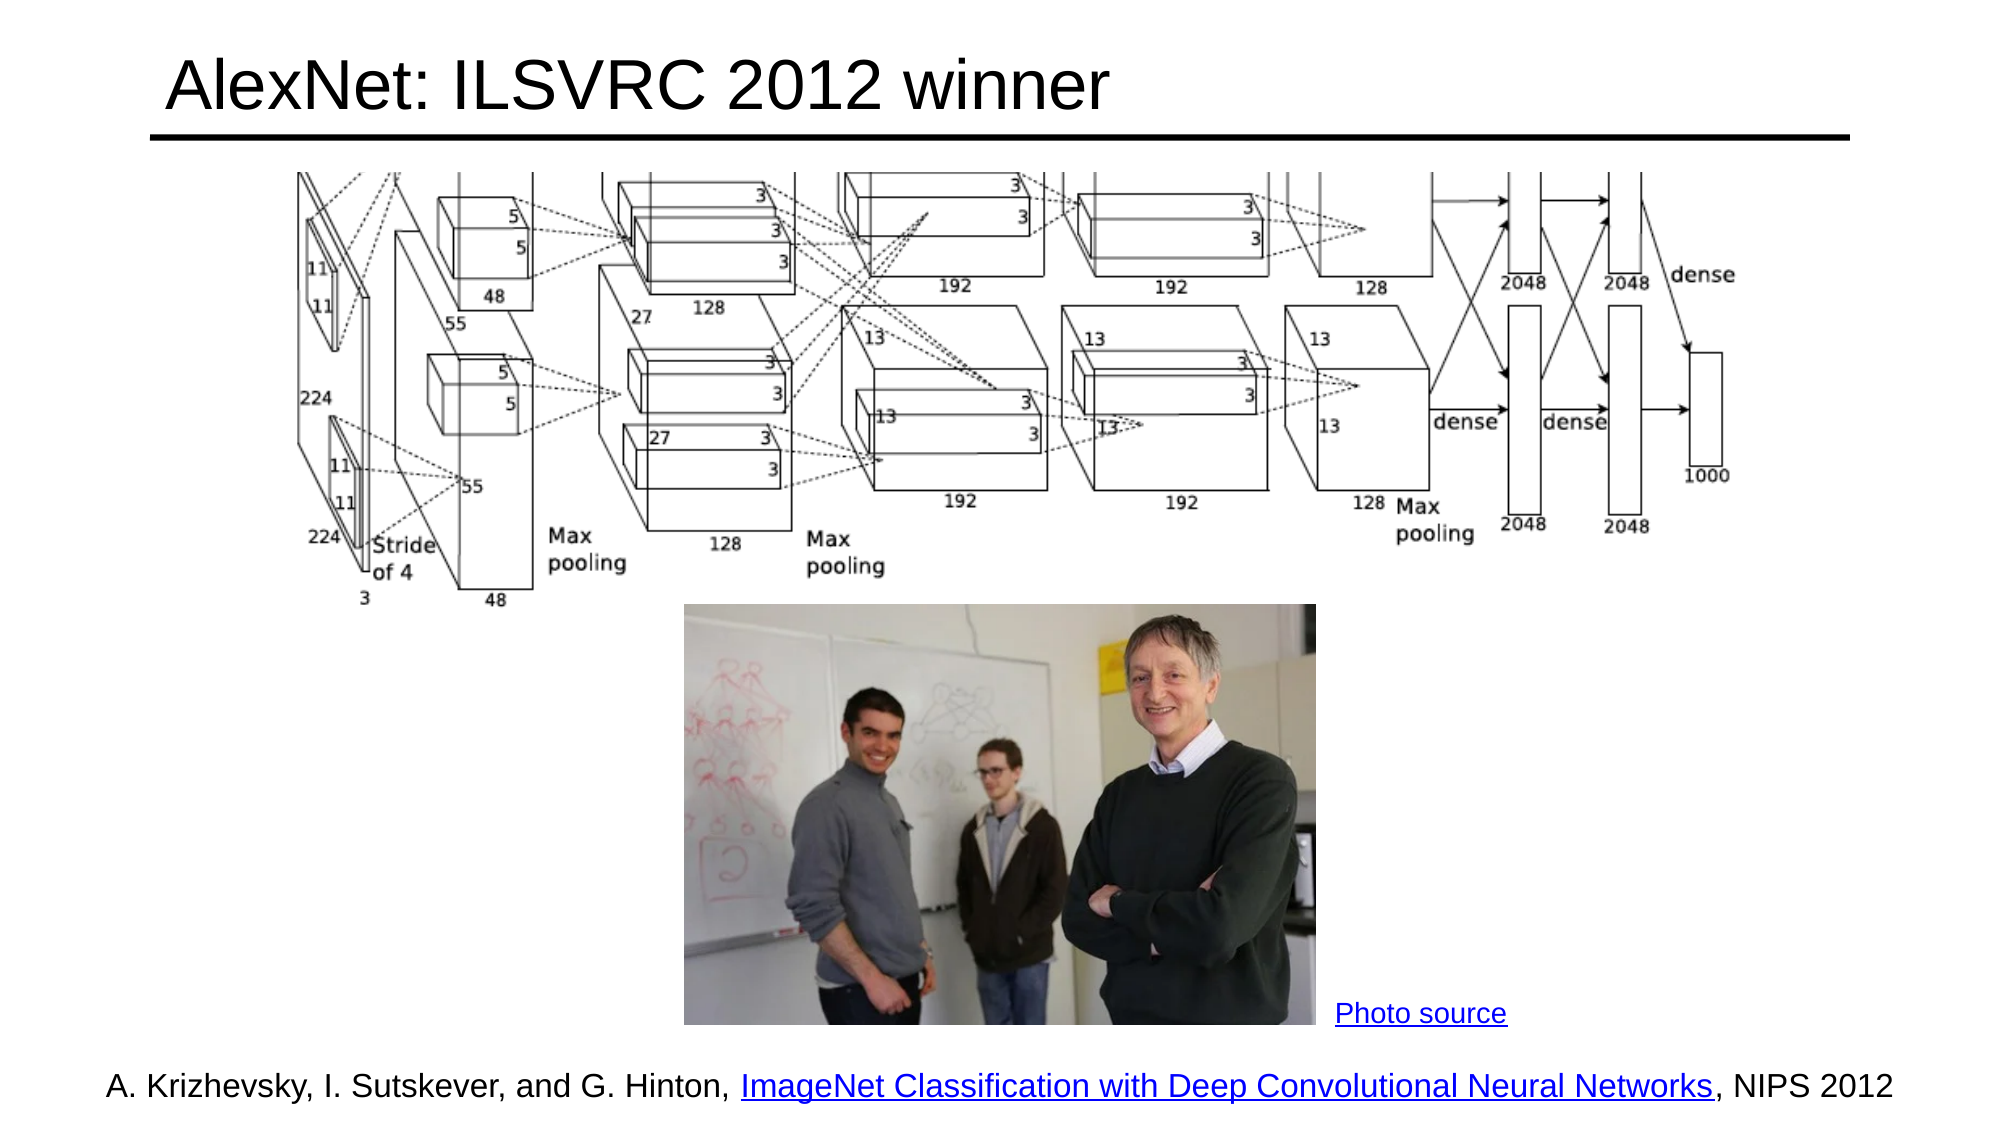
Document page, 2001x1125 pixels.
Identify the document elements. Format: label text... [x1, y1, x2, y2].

text_box A. Krizhevsky, I. Sutskever, and G. Hinton, ImageNet Classification with Deep Convolutional Neural Networks, NIPS 2012 [0, 1056, 2000, 1112]
text_box Photo source [1312, 986, 1530, 1037]
title AlexNet: ILSVRC 2012 winner [149, 12, 1851, 151]
picture [274, 172, 1776, 1026]
